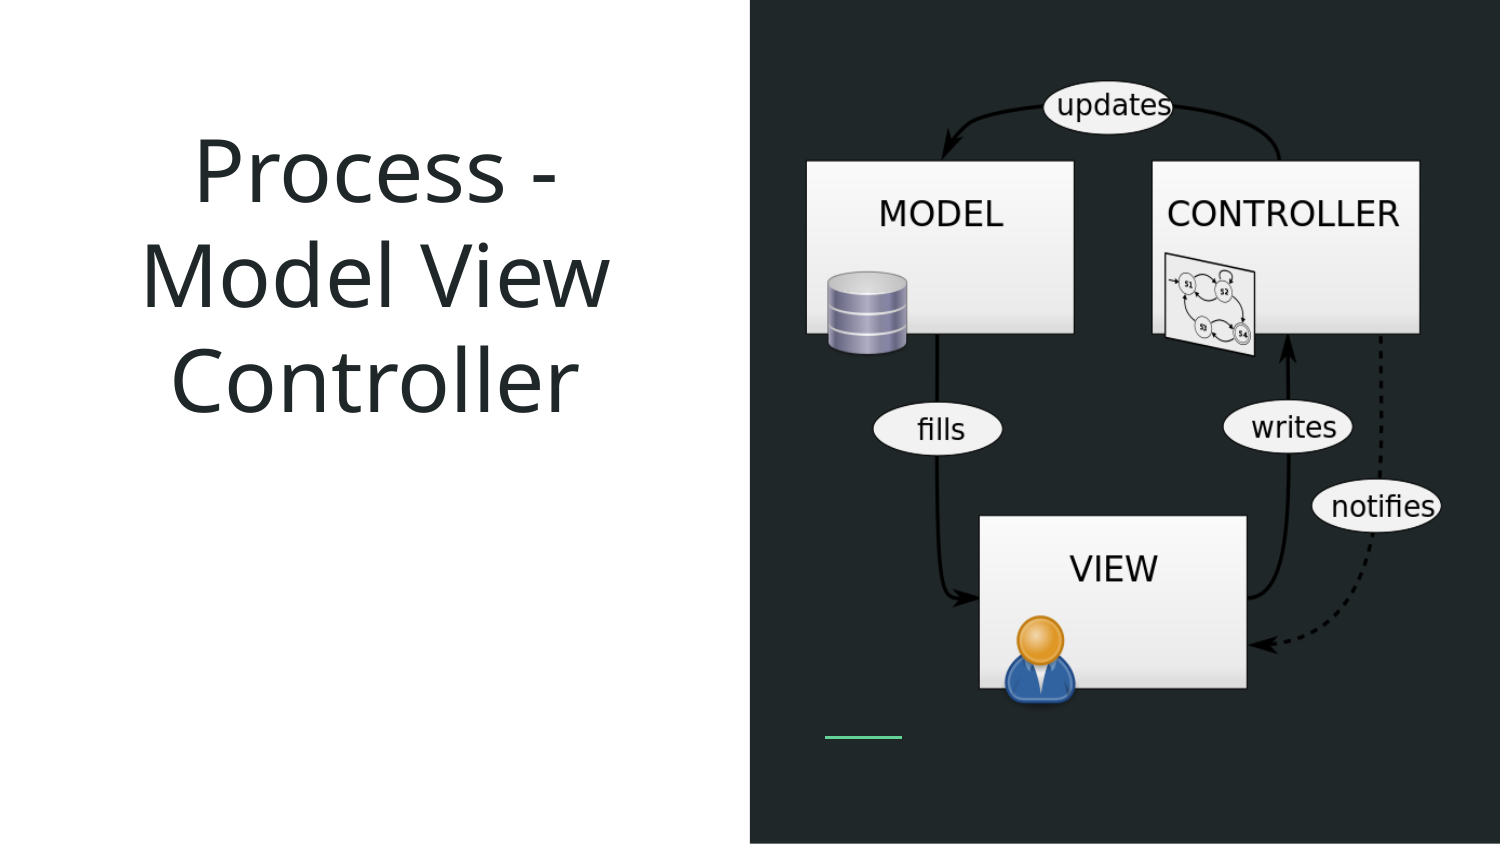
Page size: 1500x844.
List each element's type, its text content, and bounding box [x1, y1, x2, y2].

picture [795, 68, 1453, 724]
title Process - Model View Controller [43, 197, 708, 446]
